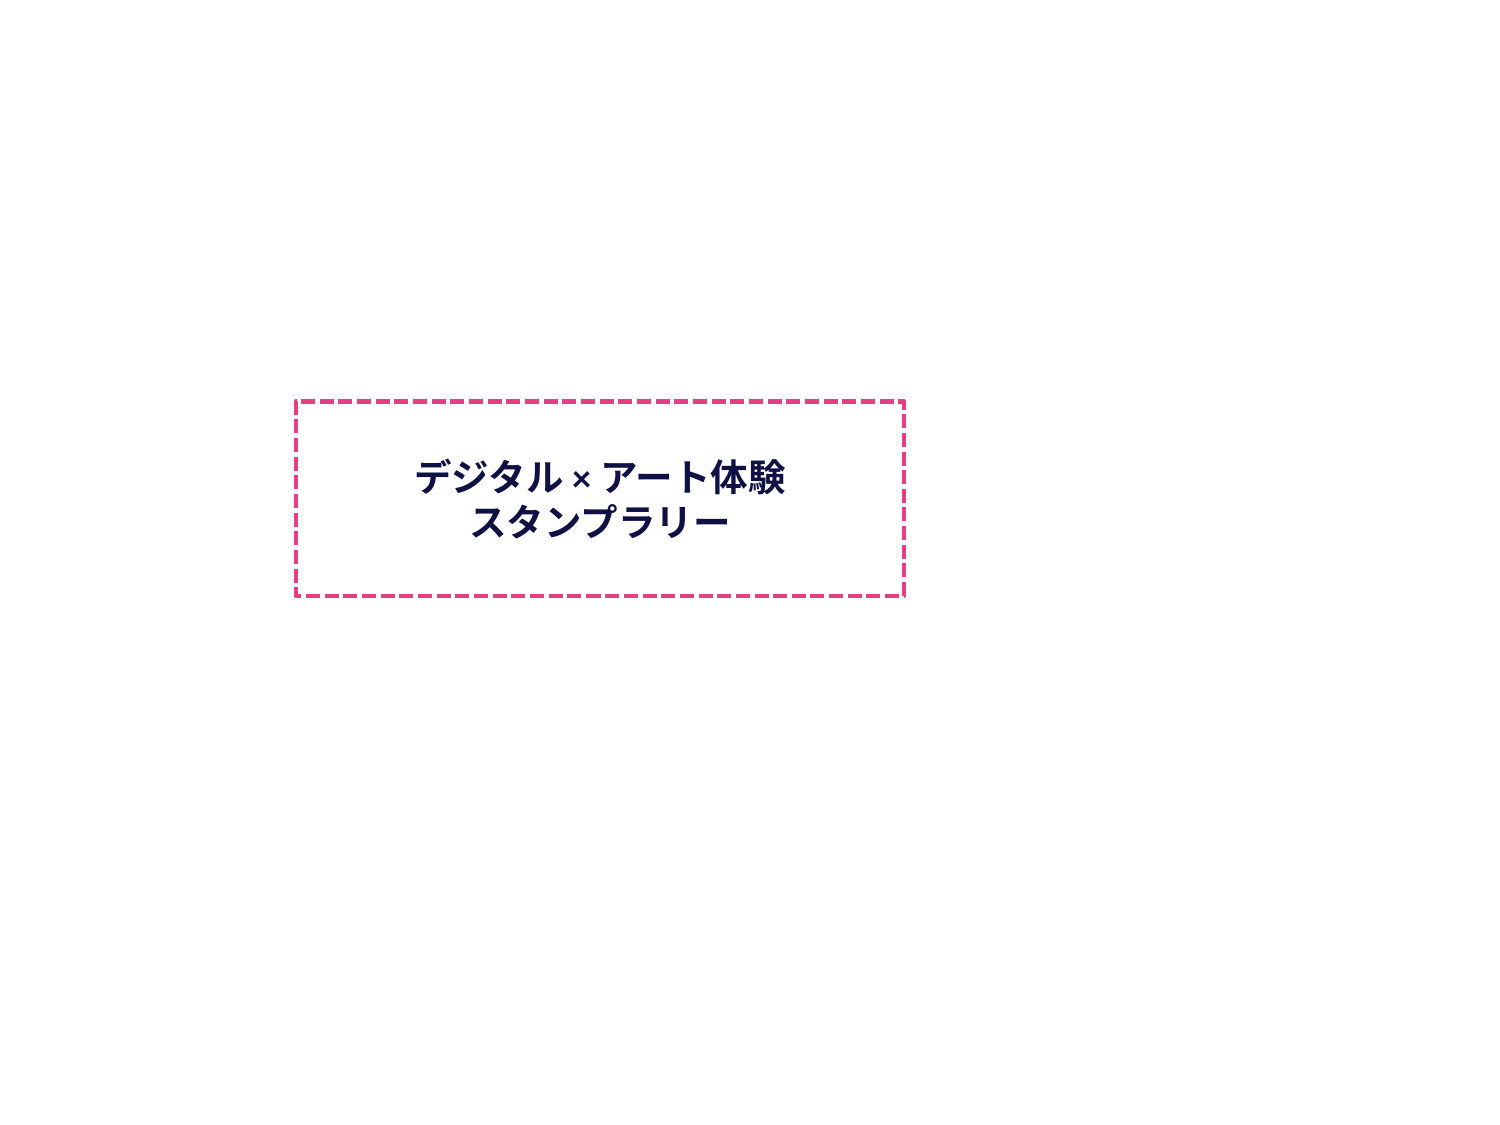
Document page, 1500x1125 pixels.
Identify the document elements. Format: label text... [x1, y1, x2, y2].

text_box デジタル×アート体験 スタンプラリー [295, 401, 904, 596]
